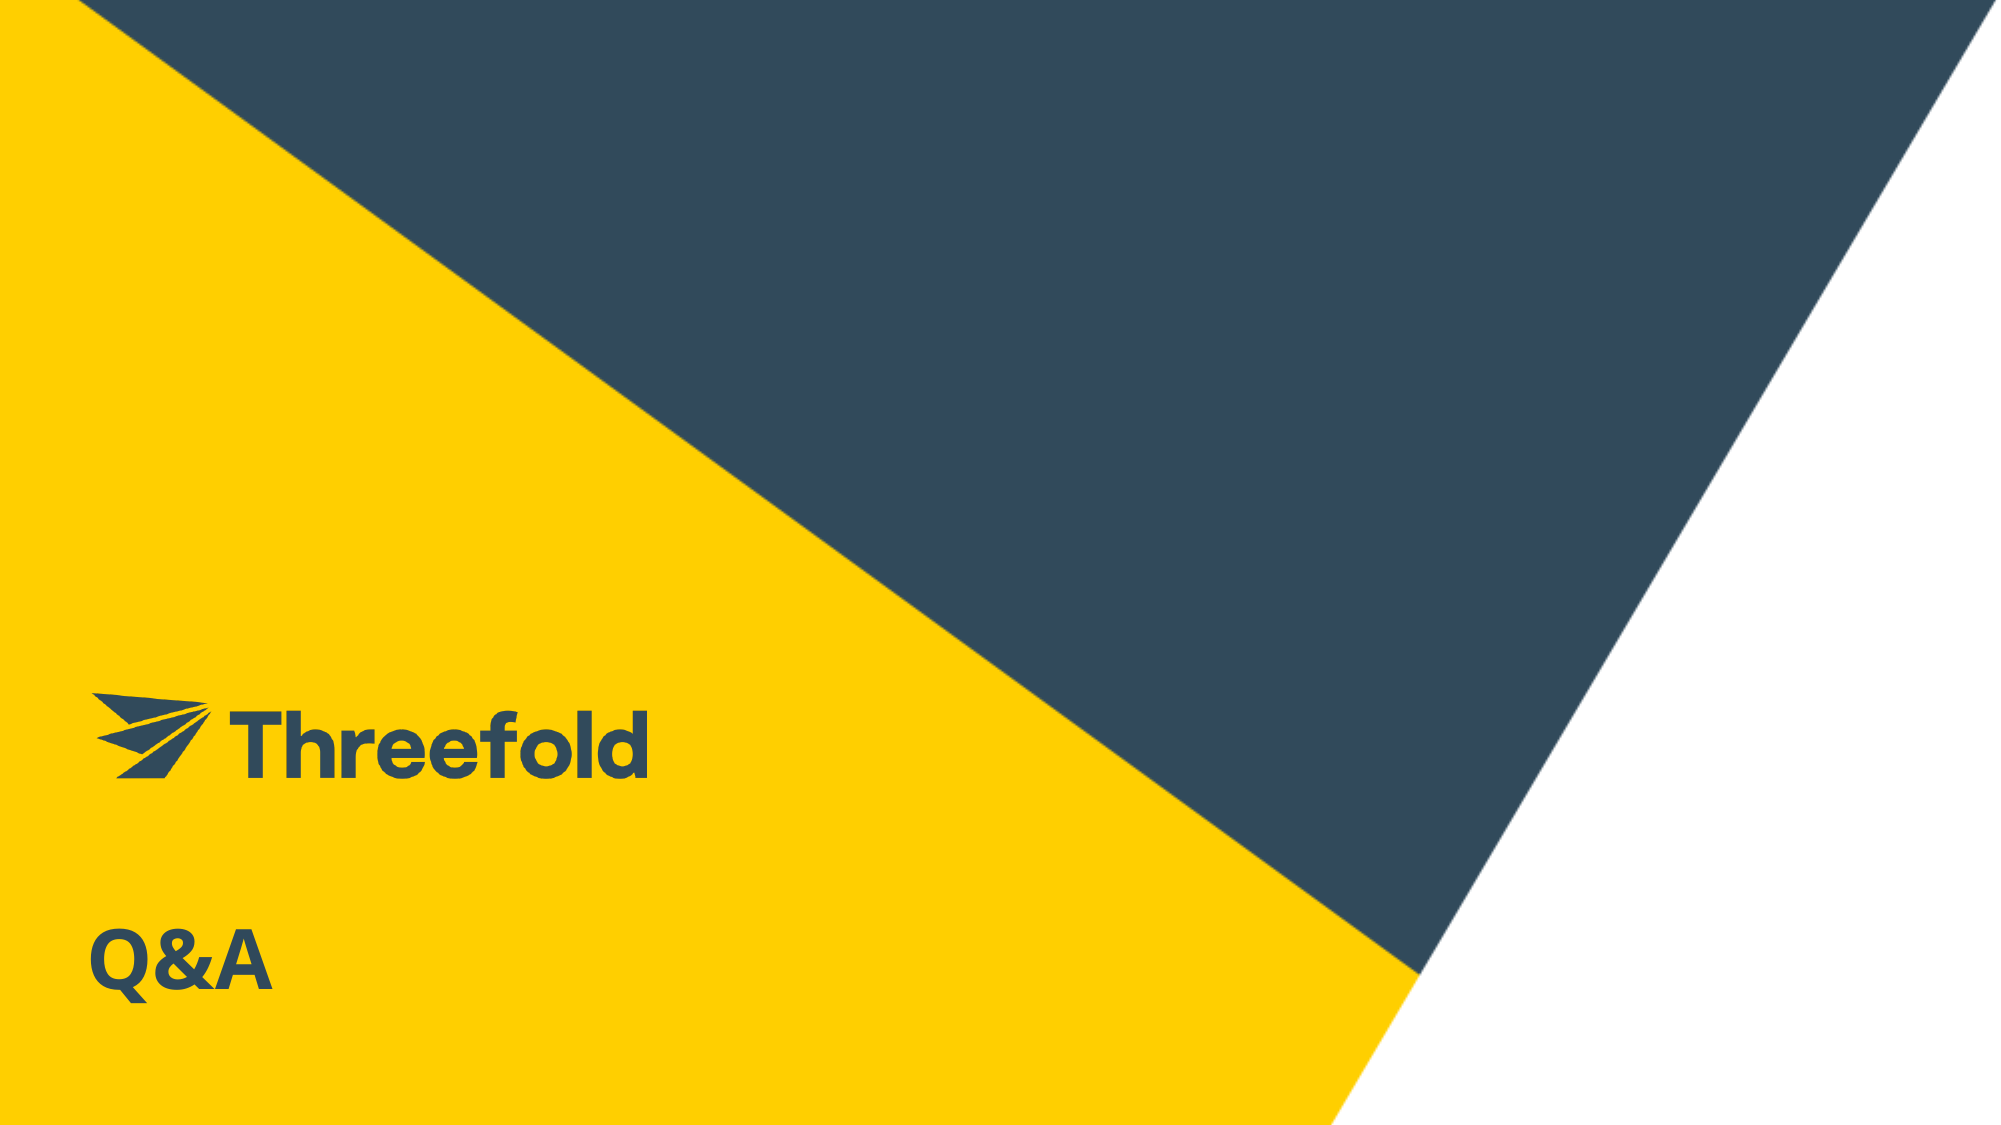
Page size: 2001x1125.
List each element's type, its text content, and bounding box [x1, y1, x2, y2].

picture [0, 0, 2000, 1125]
title Q&A [86, 700, 974, 1008]
